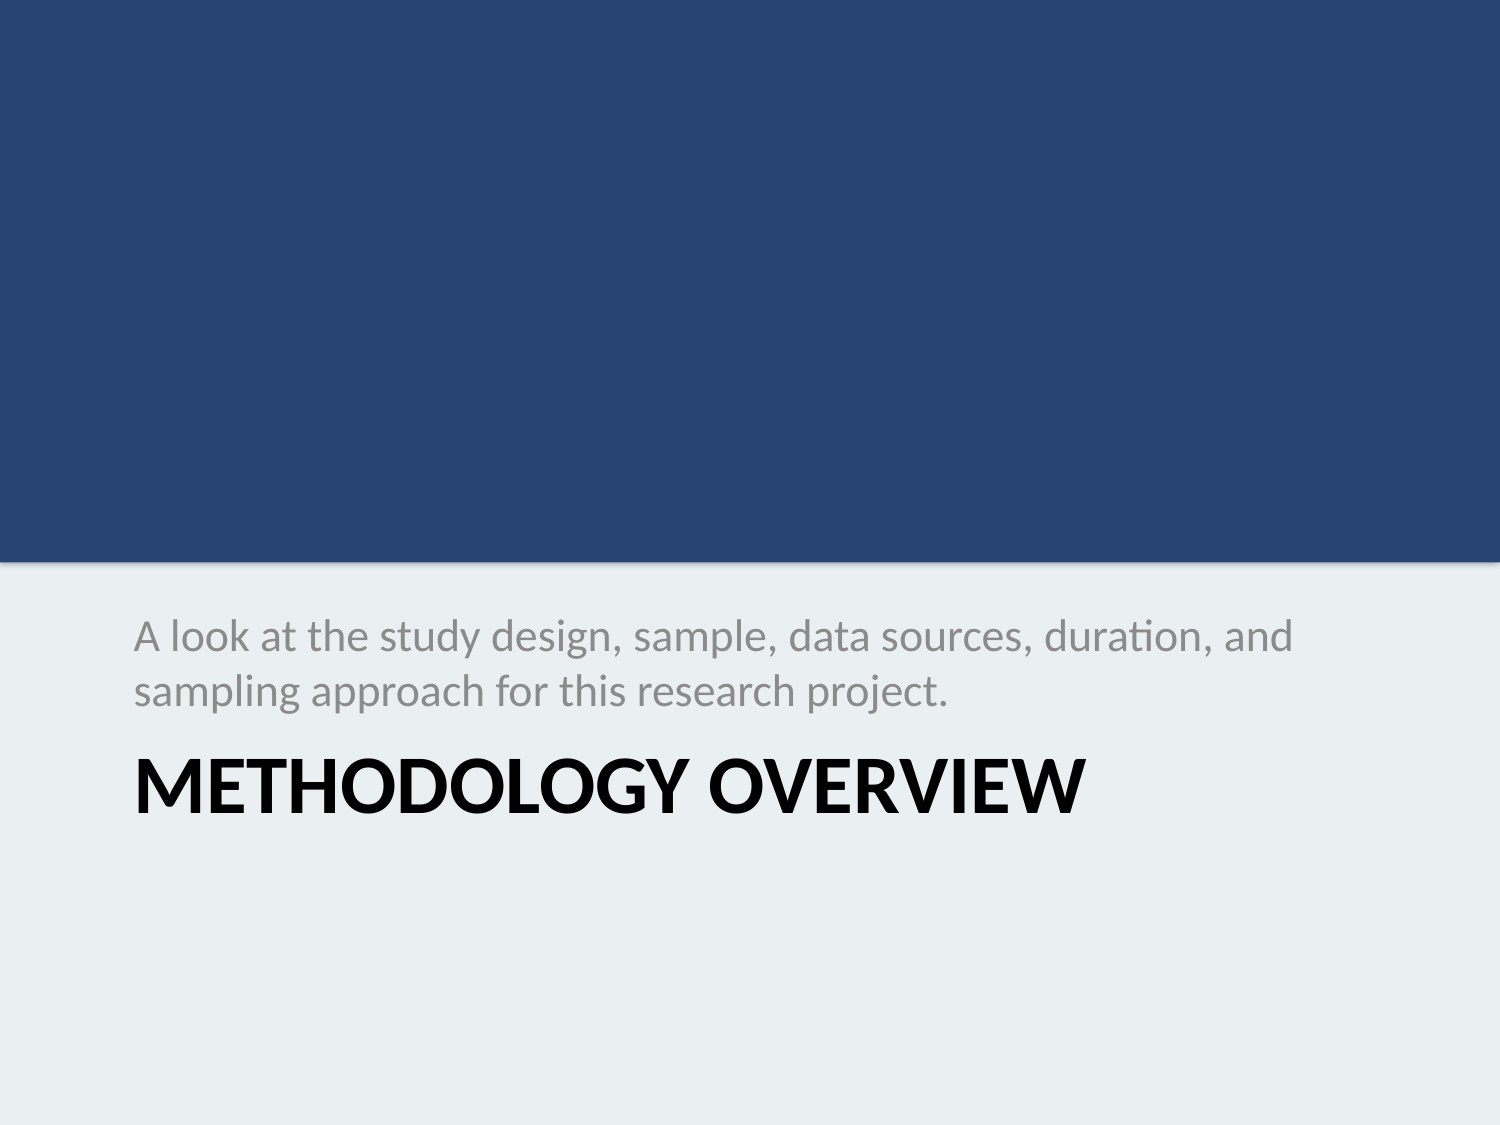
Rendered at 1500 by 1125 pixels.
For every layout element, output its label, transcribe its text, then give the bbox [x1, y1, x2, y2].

text_box [0, 0, 1500, 563]
list A look at the study design, sample, data sources, duration, and sampling approach for this research project. [118, 476, 1394, 723]
title Methodology Overview [118, 723, 1394, 947]
text_box [0, 570, 1500, 1125]
